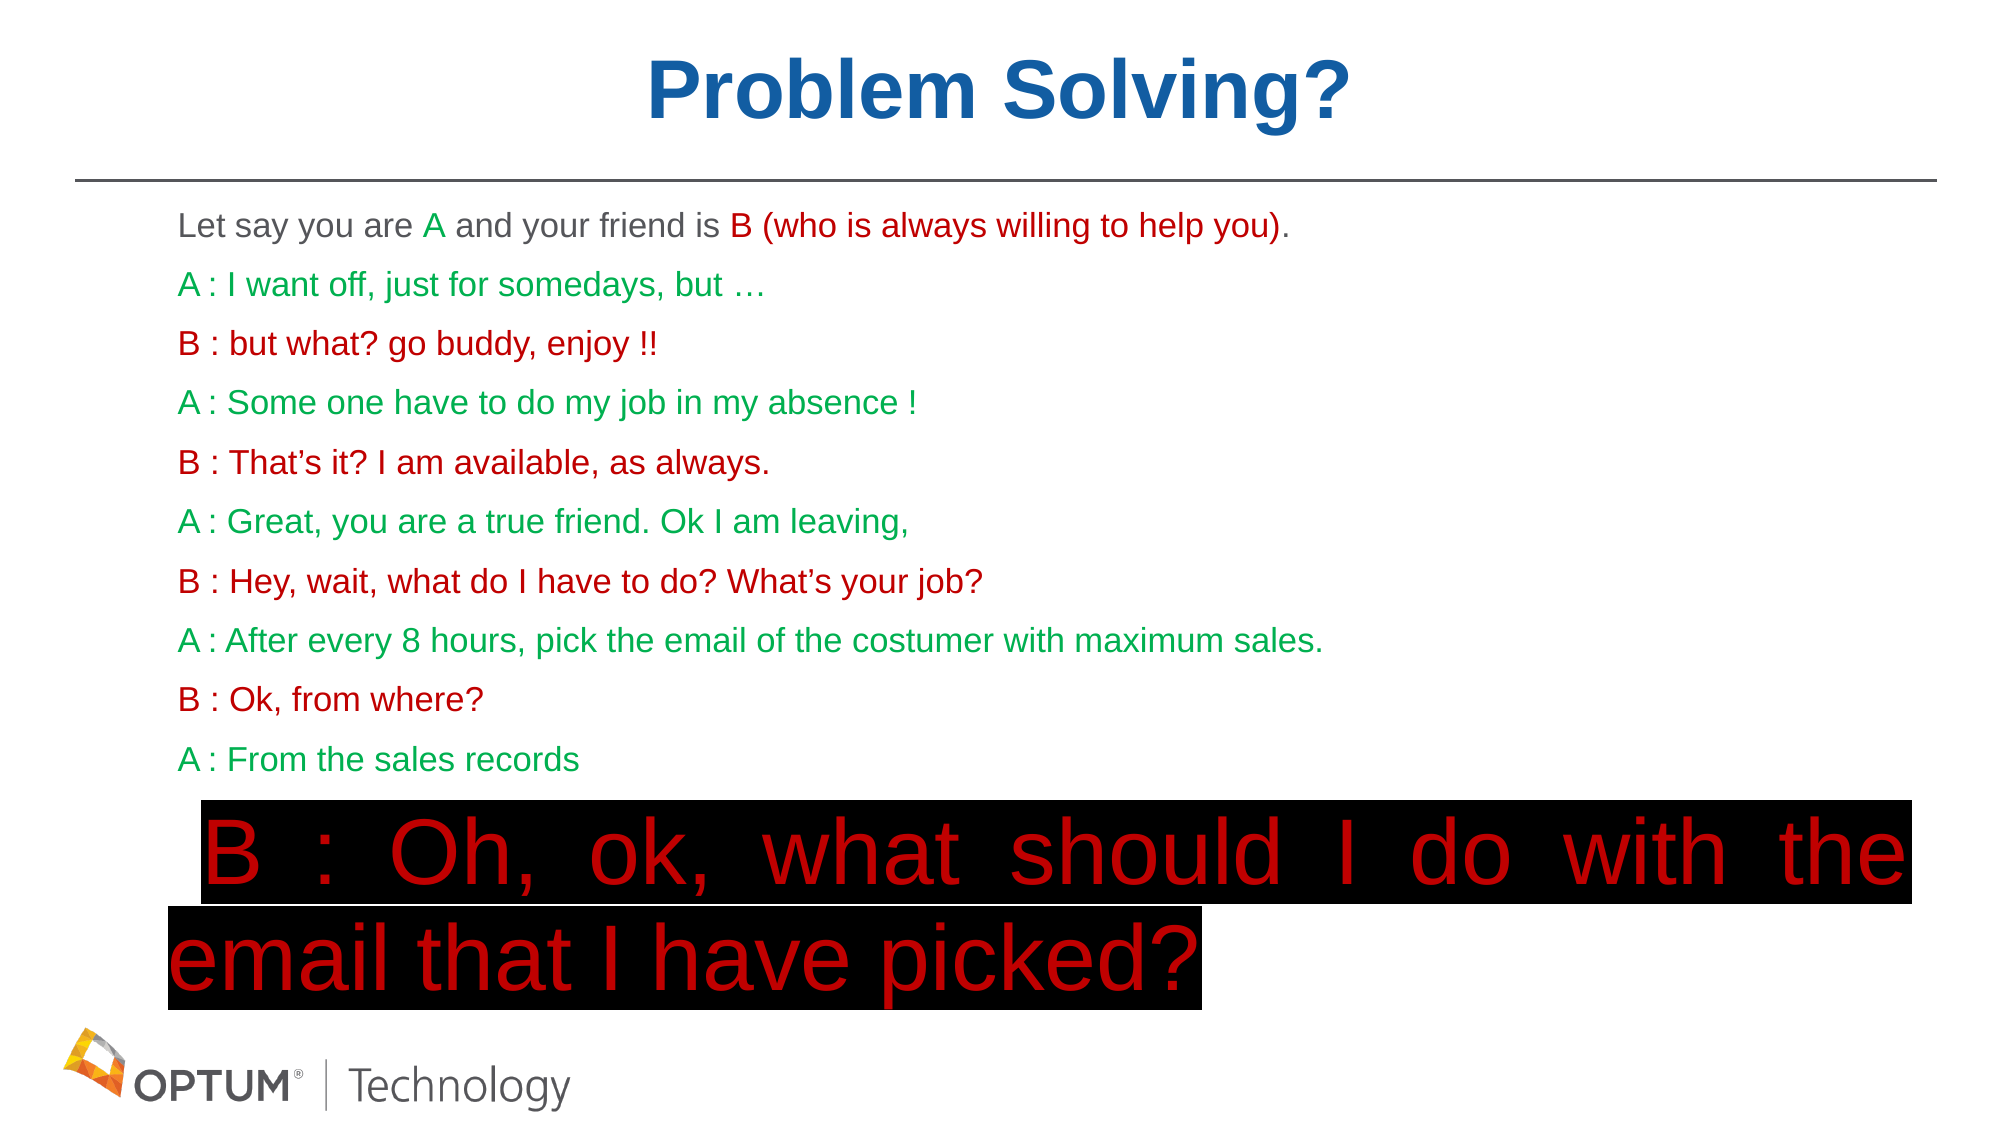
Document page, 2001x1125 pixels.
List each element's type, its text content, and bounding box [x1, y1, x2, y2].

title Problem Solving? [201, 22, 1798, 137]
list Let say you are A and your friend is B (who is always willing to help you). A : I want off, just for somedays, but … B : but what? go buddy, enjoy !! A : Some one have to do my job in my absence ! B : That’s it? I am available, as always. A : Great, you are a true friend. Ok I am leaving, B : Hey, wait, what do I have to do? What’s your job? A : After every 8 hours, pick the email of the costumer with maximum sales. B : Ok, from where? A : From the sales records B : Oh, ok, what should I do with the email that I have picked? [167, 205, 1913, 1023]
